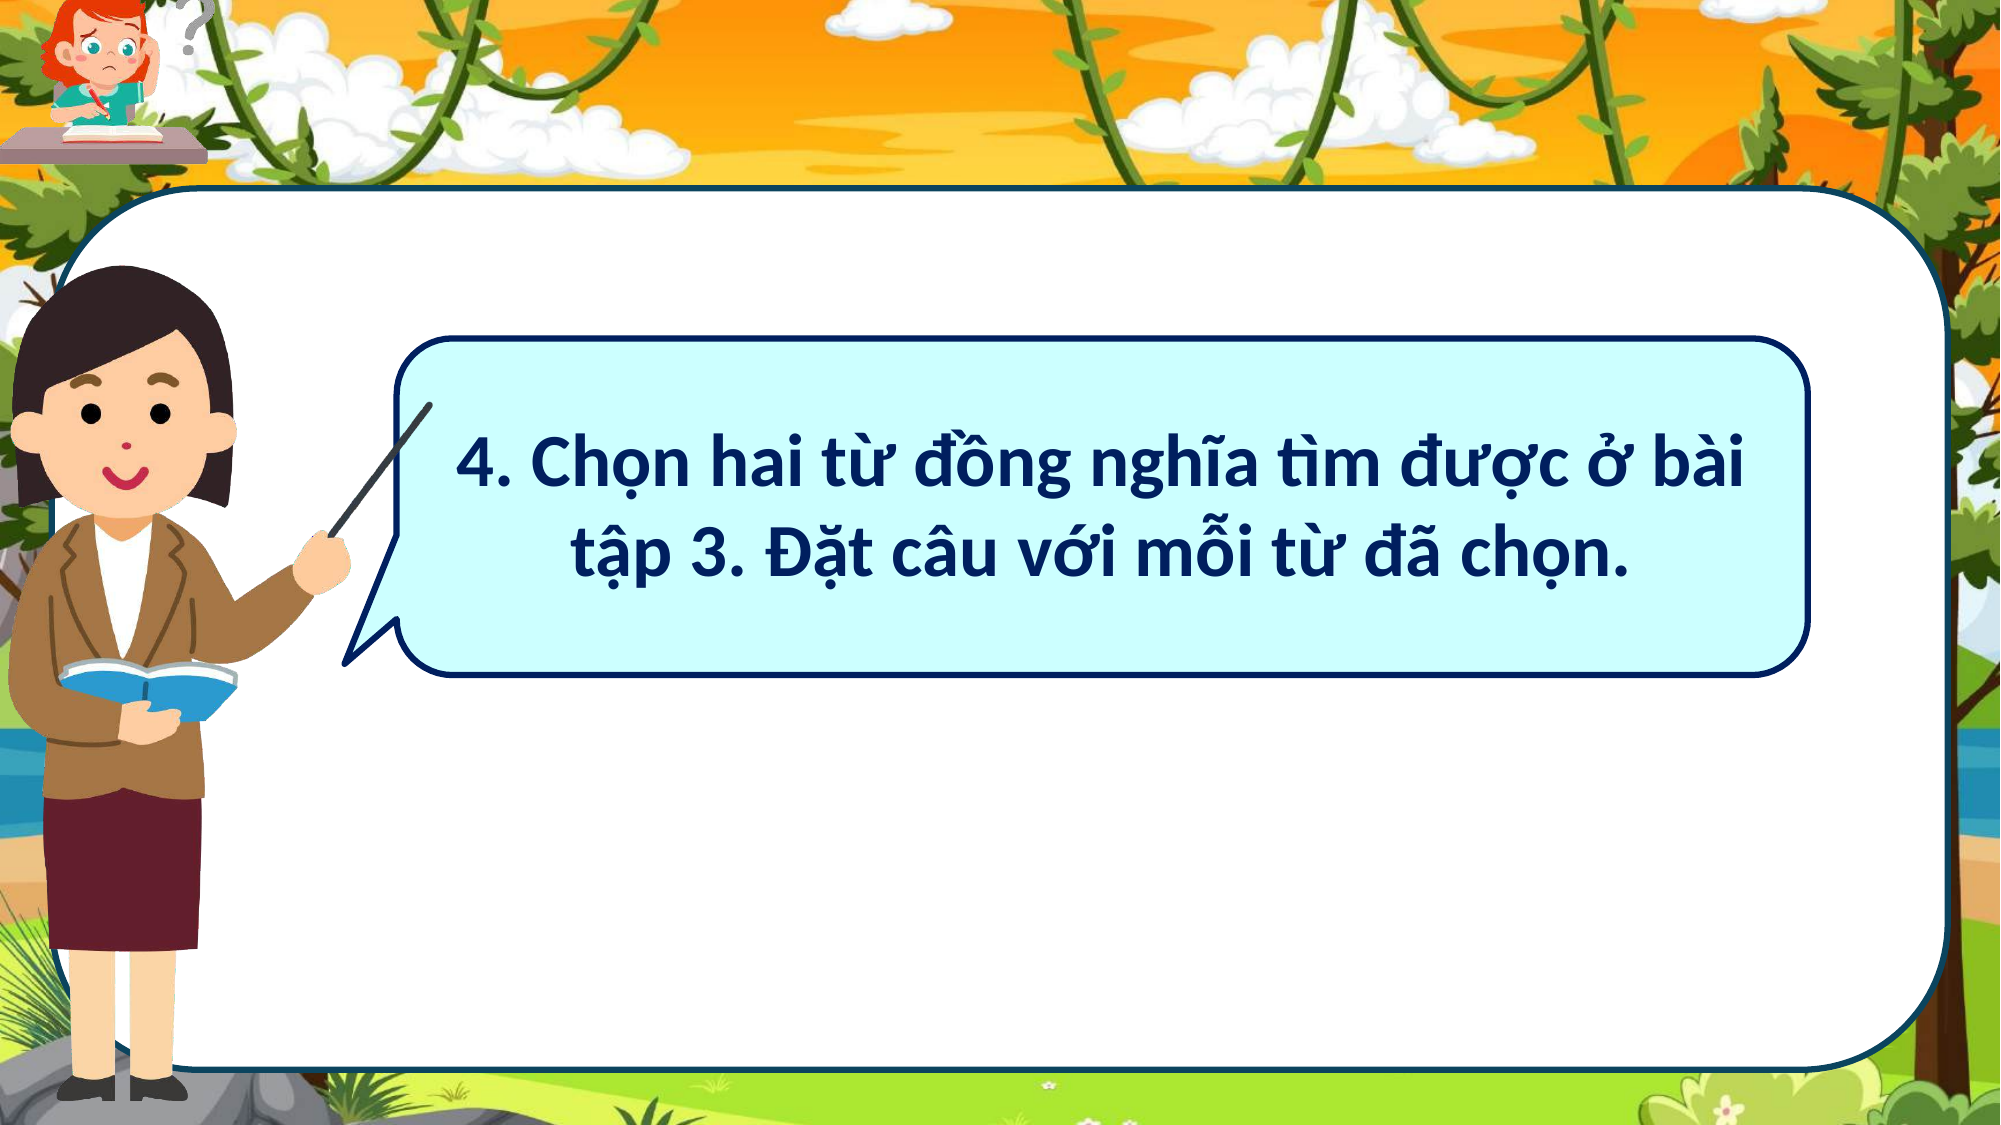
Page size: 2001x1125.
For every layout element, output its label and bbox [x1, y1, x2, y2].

picture [0, 0, 2000, 1125]
text_box [0, 0, 1952, 1074]
